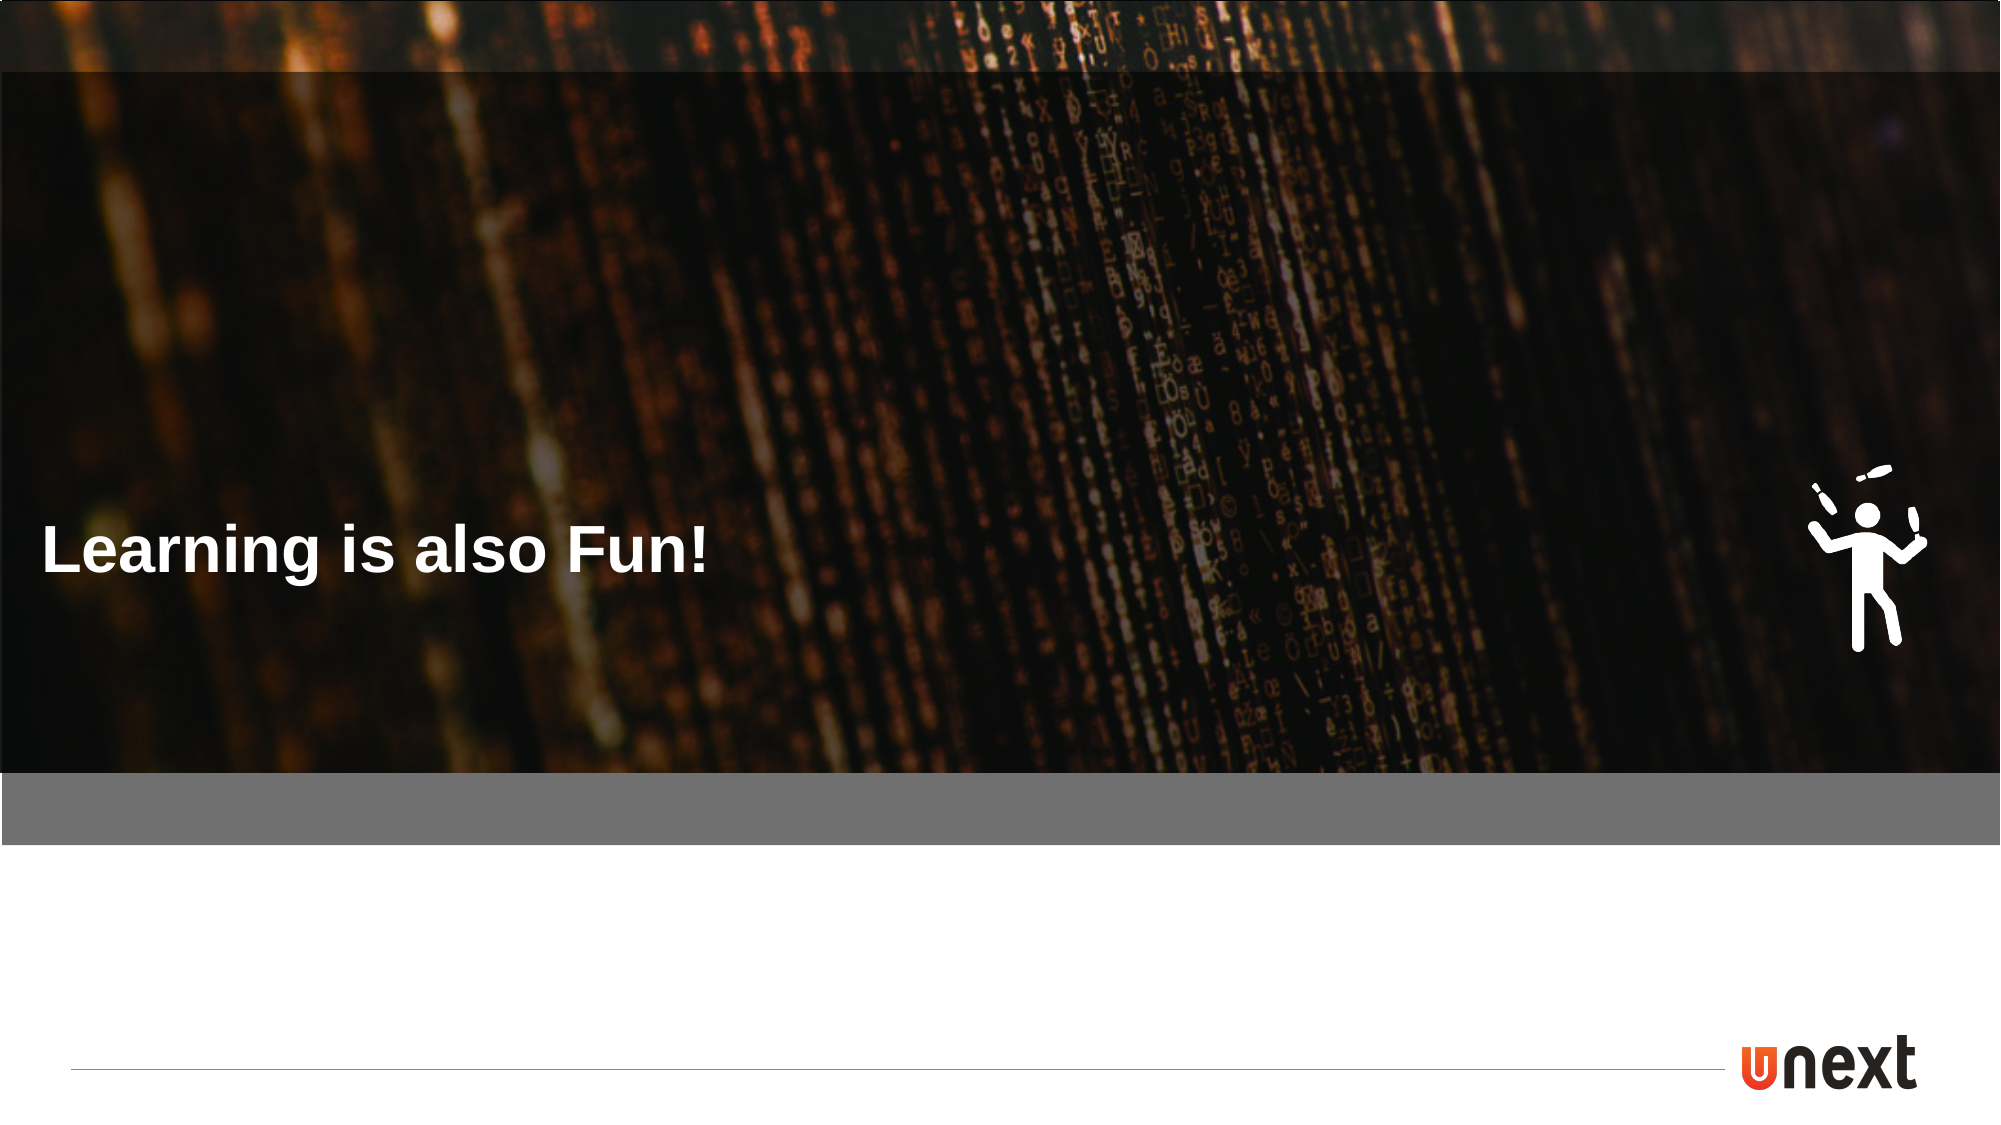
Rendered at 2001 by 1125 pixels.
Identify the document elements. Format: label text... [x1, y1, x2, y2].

list Learning is also Fun! [26, 498, 1768, 595]
picture [0, 0, 2000, 773]
picture [1742, 1035, 1917, 1090]
